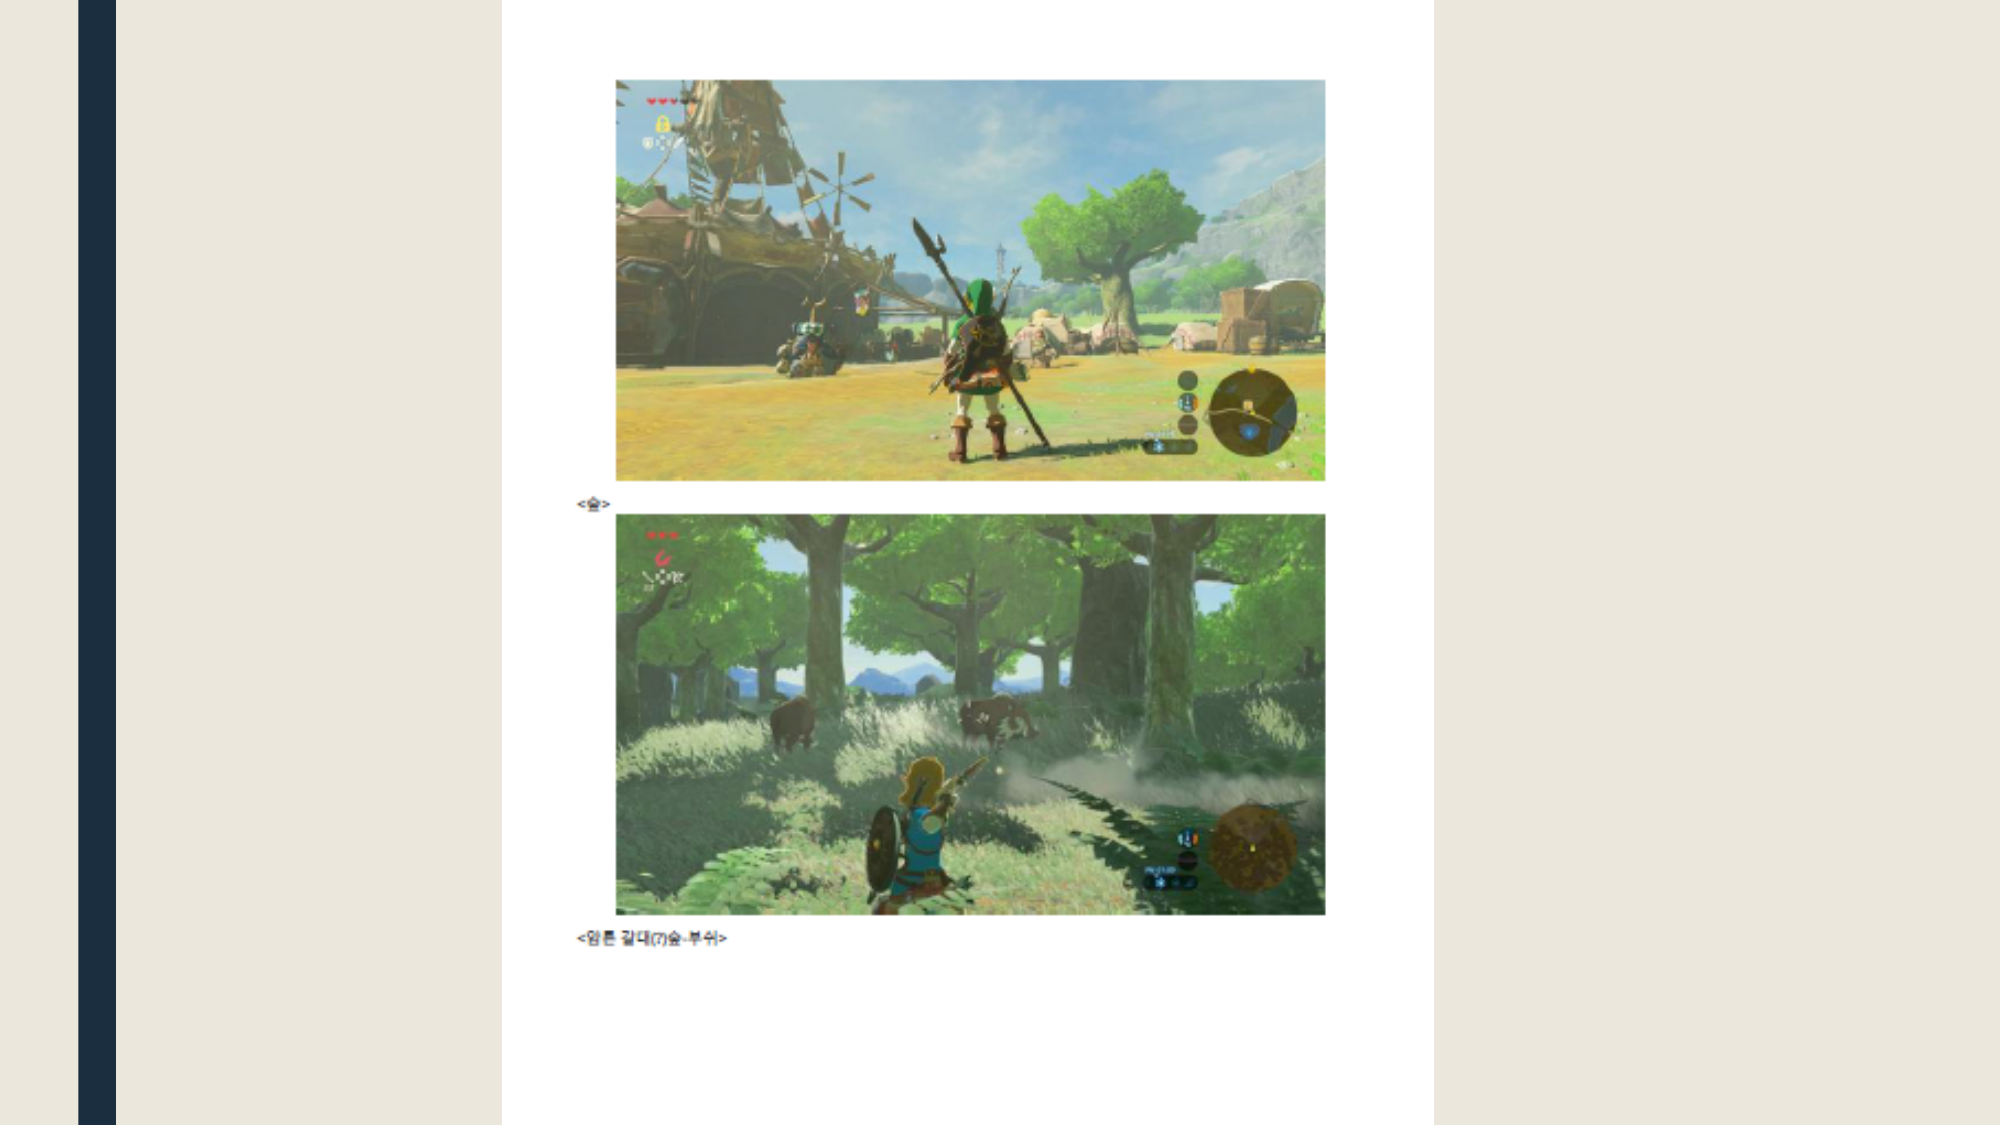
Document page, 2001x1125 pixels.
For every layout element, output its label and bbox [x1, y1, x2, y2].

picture [502, 0, 1434, 1125]
